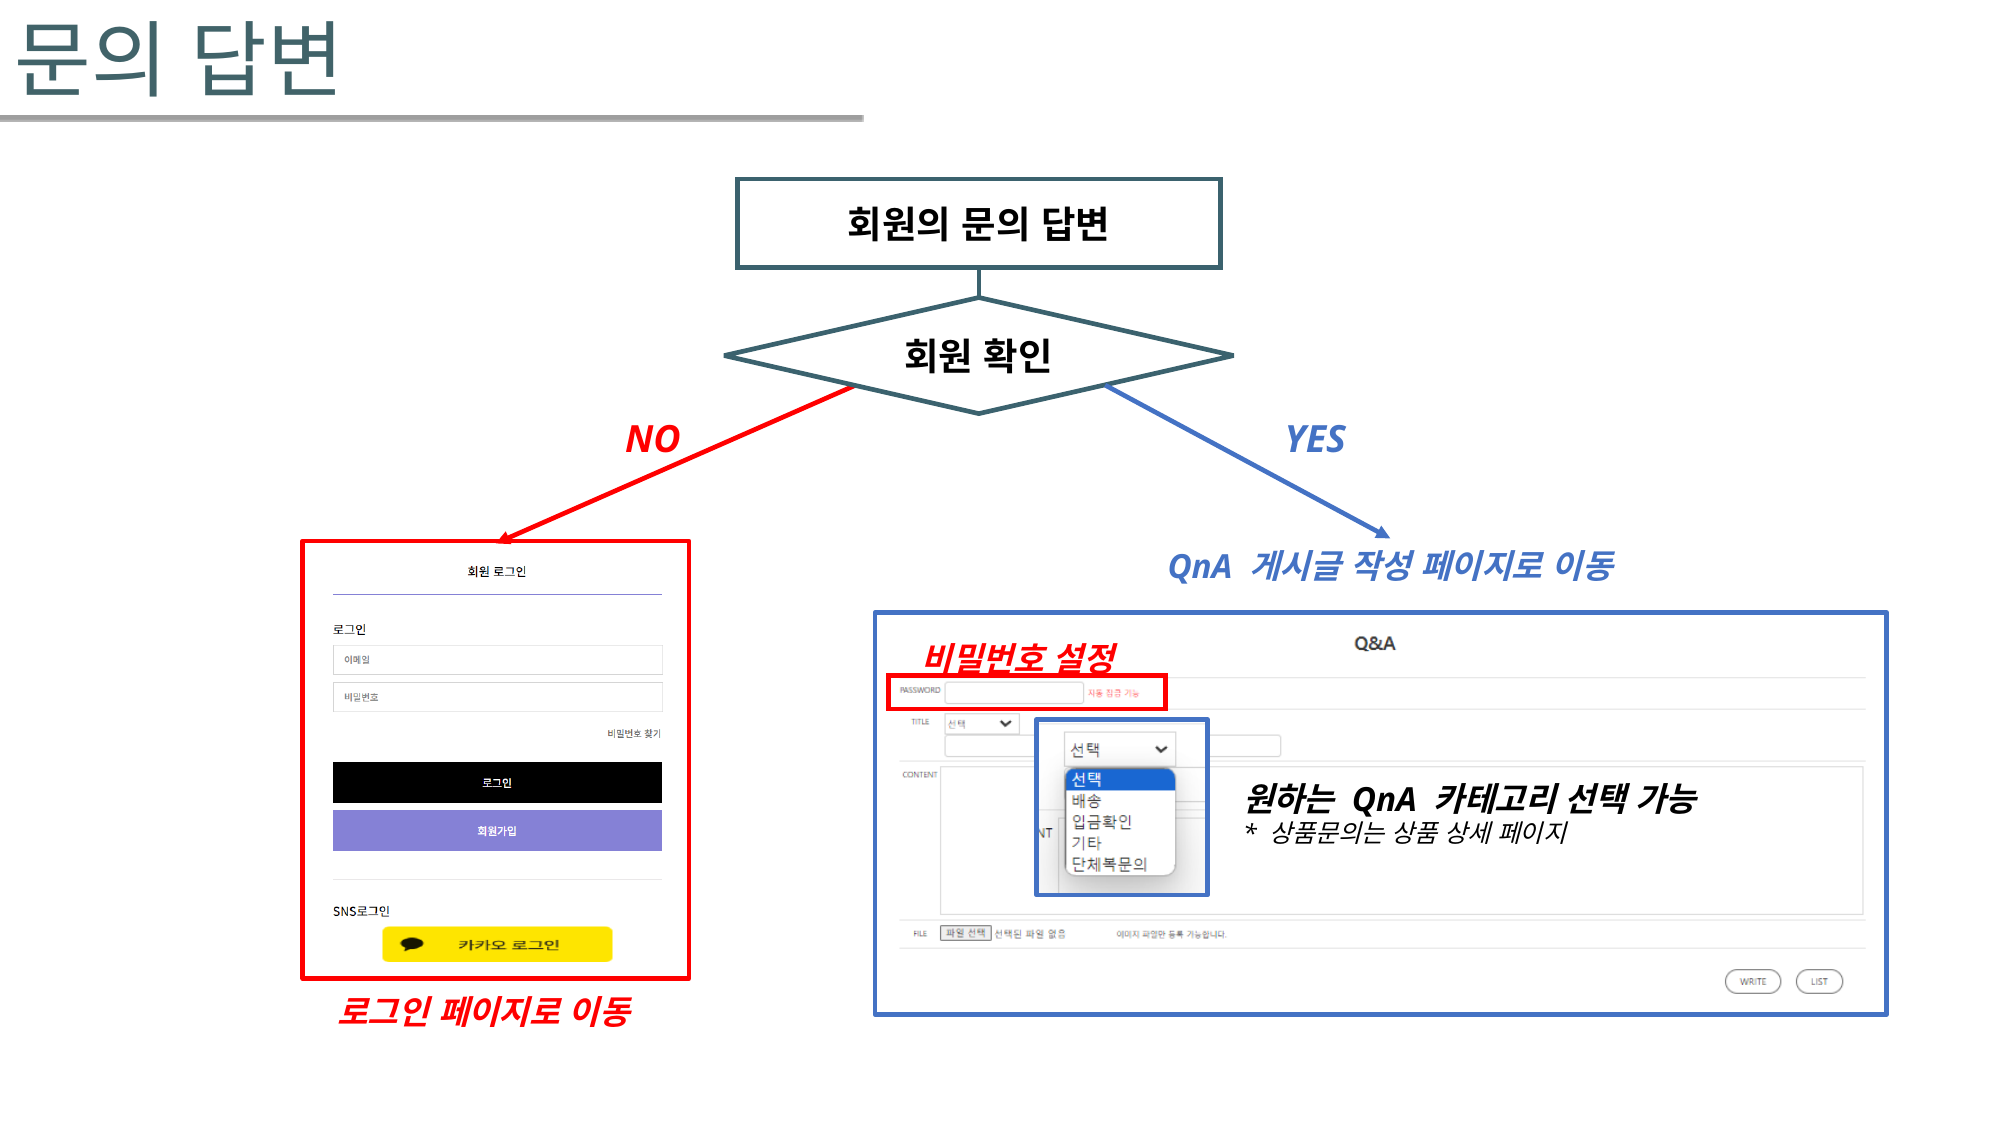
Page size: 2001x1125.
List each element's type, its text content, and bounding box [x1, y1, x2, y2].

picture [304, 543, 687, 977]
text_box 로그인 페이지로 이동 [322, 983, 646, 1039]
text_box 문의 답변 [0, 0, 1000, 115]
text_box QnA 게시글 작성 페이지로 이동 [1152, 538, 1628, 593]
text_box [495, 384, 857, 544]
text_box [0, 115, 864, 122]
text_box 회원 확인 [724, 296, 1234, 415]
picture [877, 614, 1885, 1013]
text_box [1105, 385, 1391, 539]
text_box 회원의 문의 답변 [736, 178, 1221, 269]
